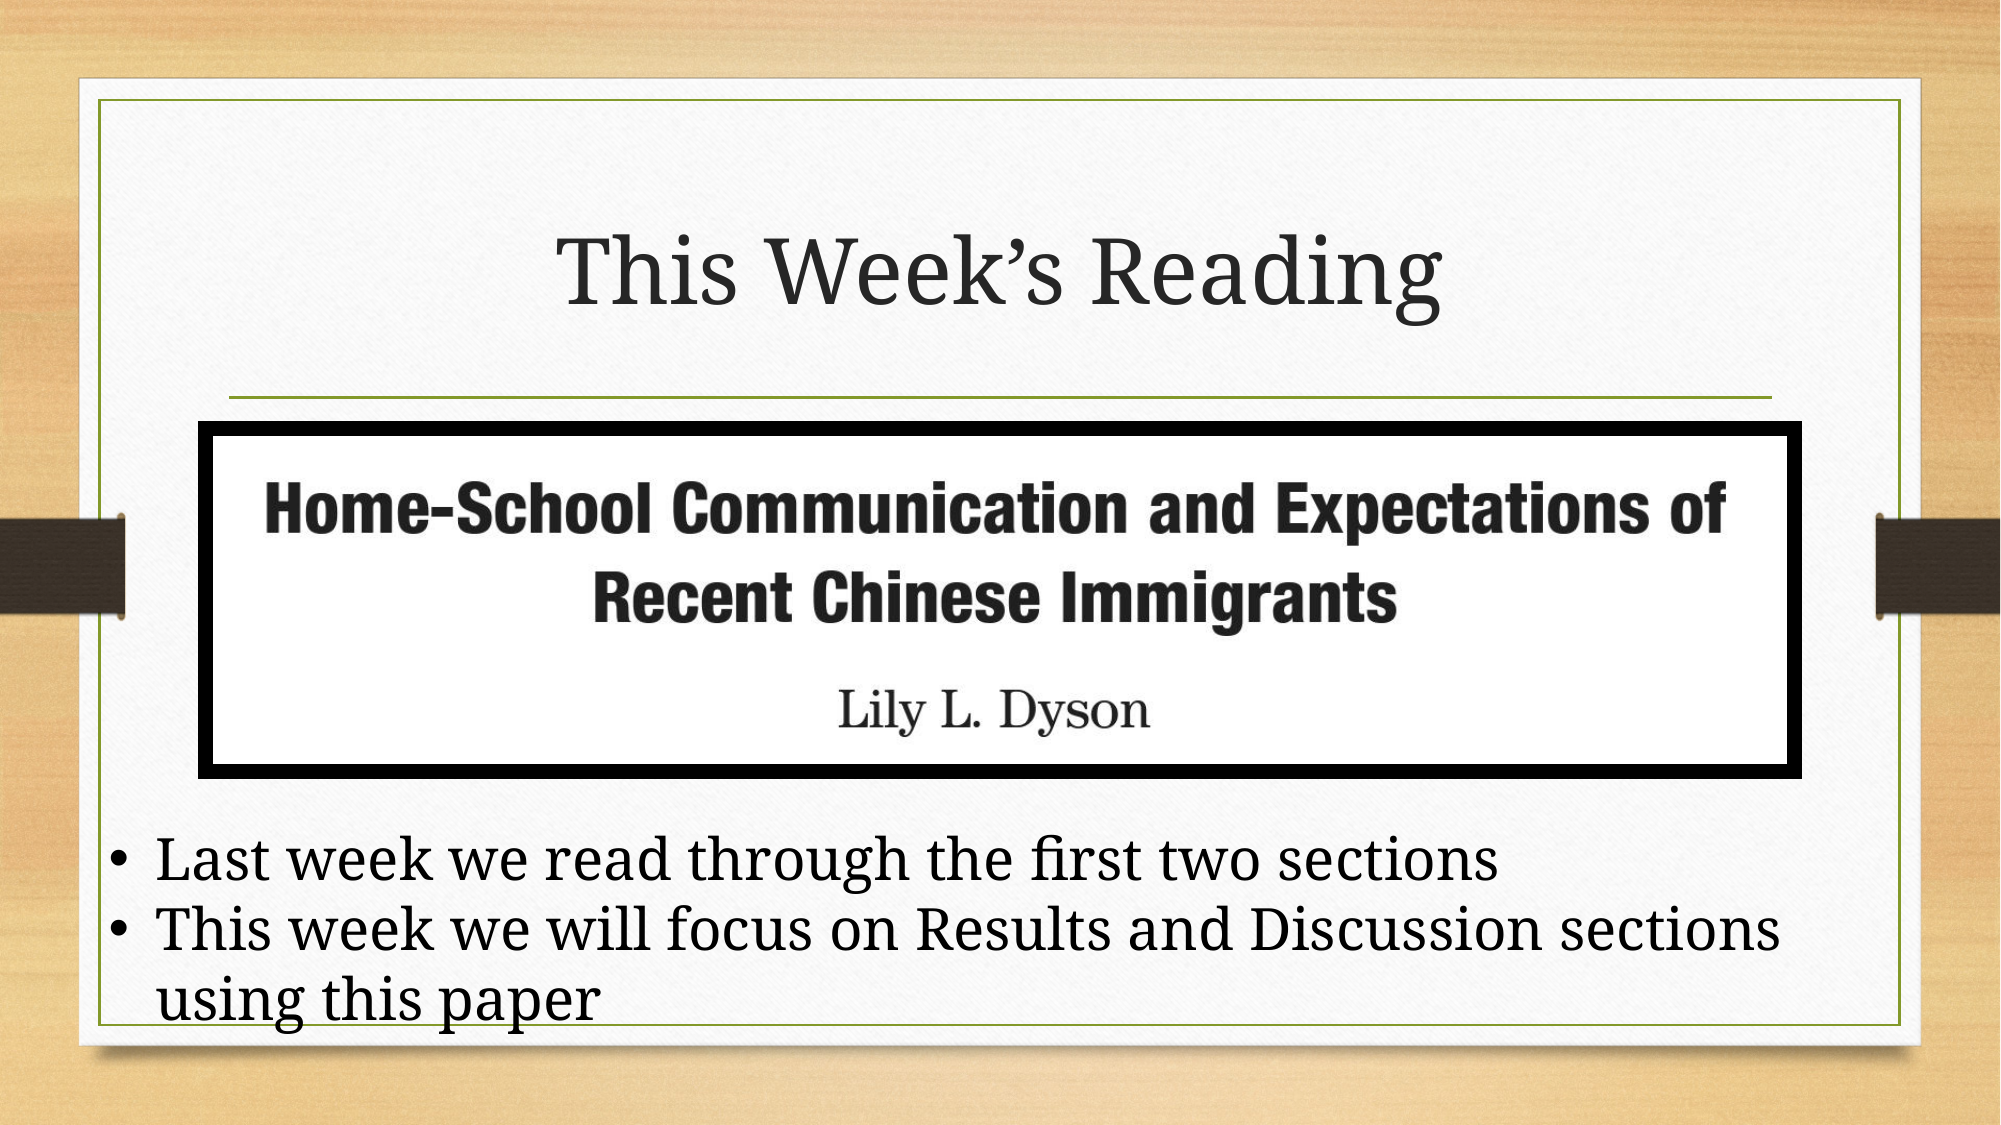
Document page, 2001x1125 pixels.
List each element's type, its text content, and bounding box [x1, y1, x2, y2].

text_box Last week we read through the first two sections This week we will focus on Results and Discussion sections using this paper [93, 814, 1921, 1040]
picture [0, 0, 2001, 1125]
title This Week’s Reading [212, 161, 1788, 375]
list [212, 435, 1788, 765]
